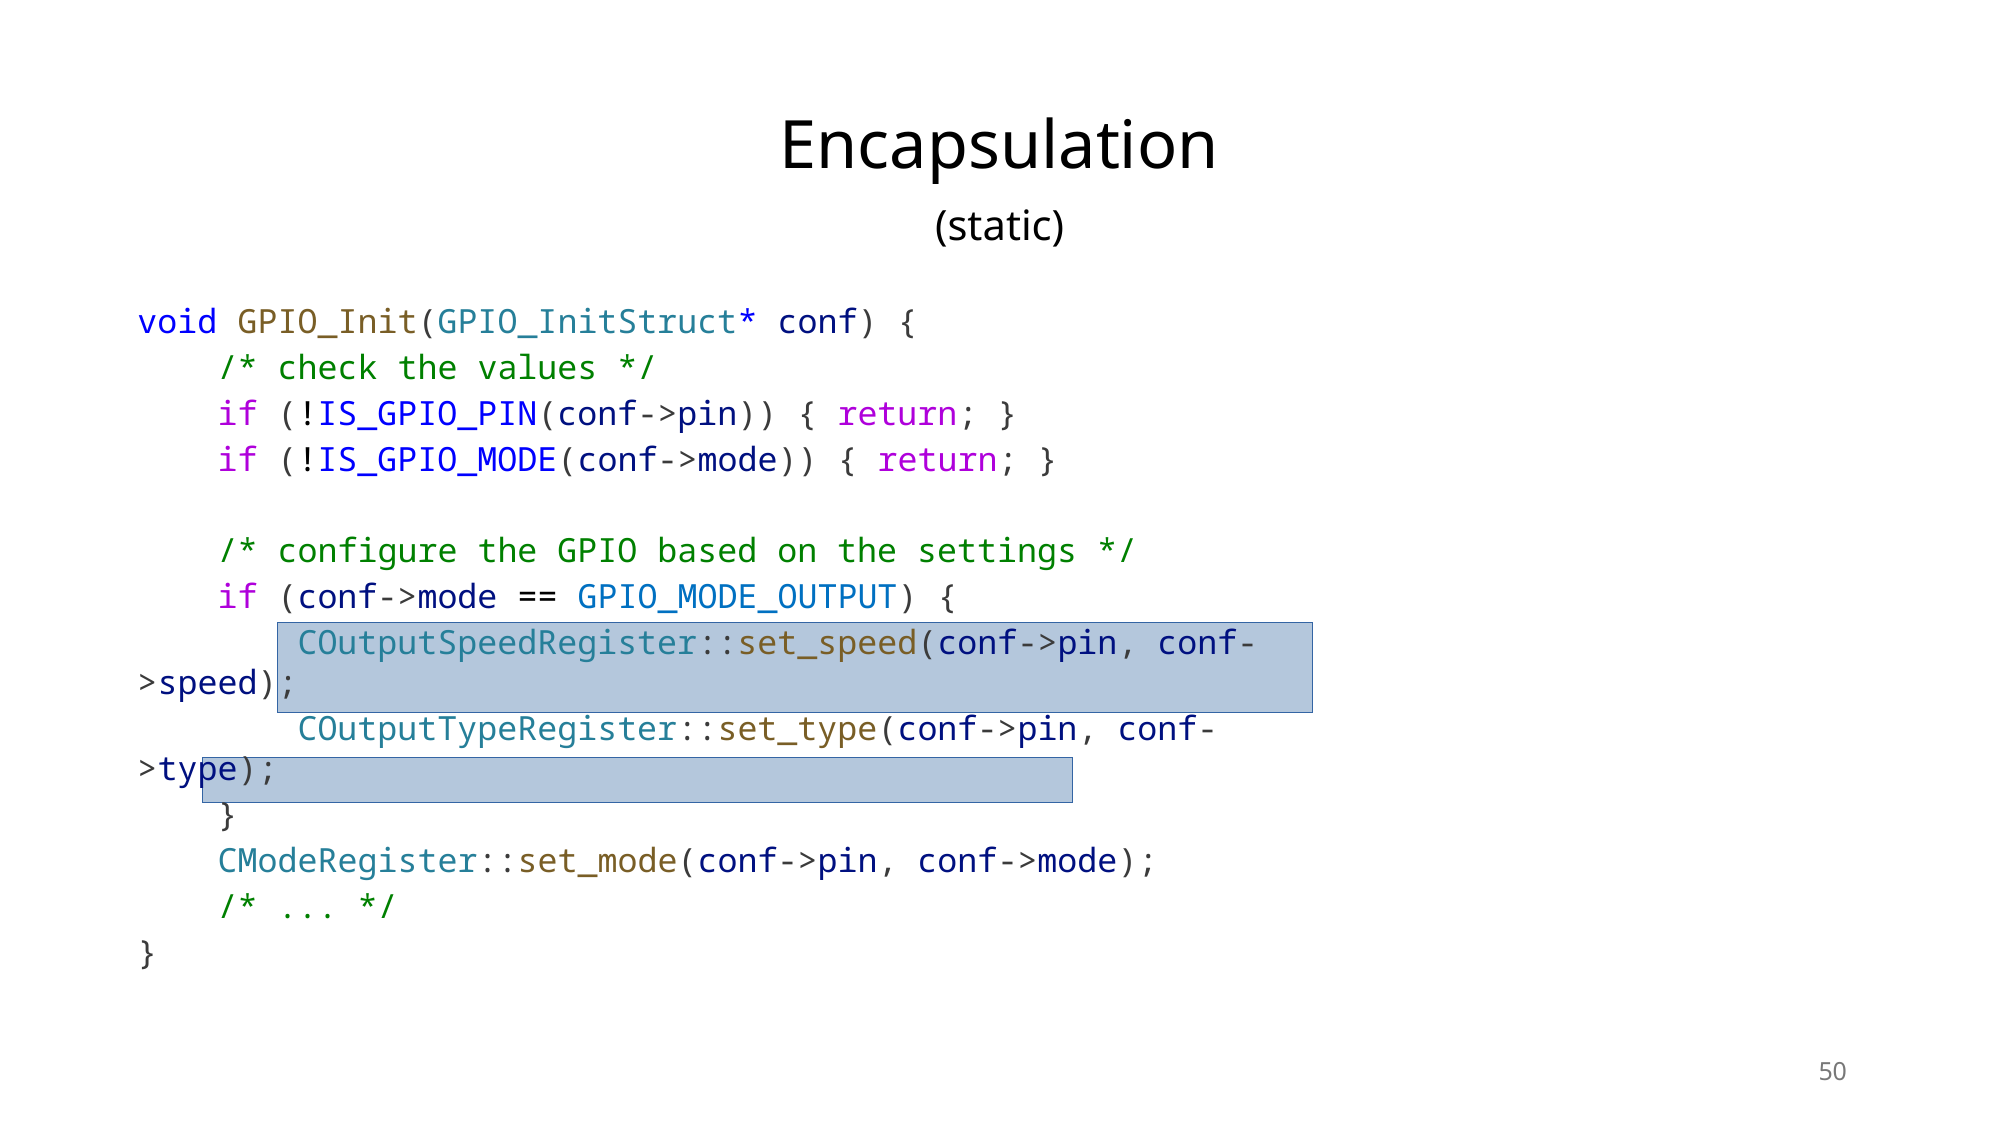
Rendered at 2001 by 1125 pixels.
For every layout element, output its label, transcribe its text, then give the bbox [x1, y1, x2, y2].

slide_number 50 [1412, 1042, 1862, 1102]
text_box void GPIO_Init(GPIO_InitStruct* conf) { /* check the values */ if (!IS_GPIO_PIN(conf->pin)) { return; } if (!IS_GPIO_MODE(conf->mode)) { return; } /* configure the GPIO based on the settings */ if (conf->mode == GPIO_MODE_OUTPUT) { COutputSpeedRegister::set_speed(conf->pin, conf->speed); COutputTypeRegister::set_type(conf->pin, conf->type); } CModeRegister::set_mode(conf->pin, conf->mode); /* ... */ } [122, 292, 1321, 812]
text_box Encapsulation (static) [317, 103, 1683, 270]
